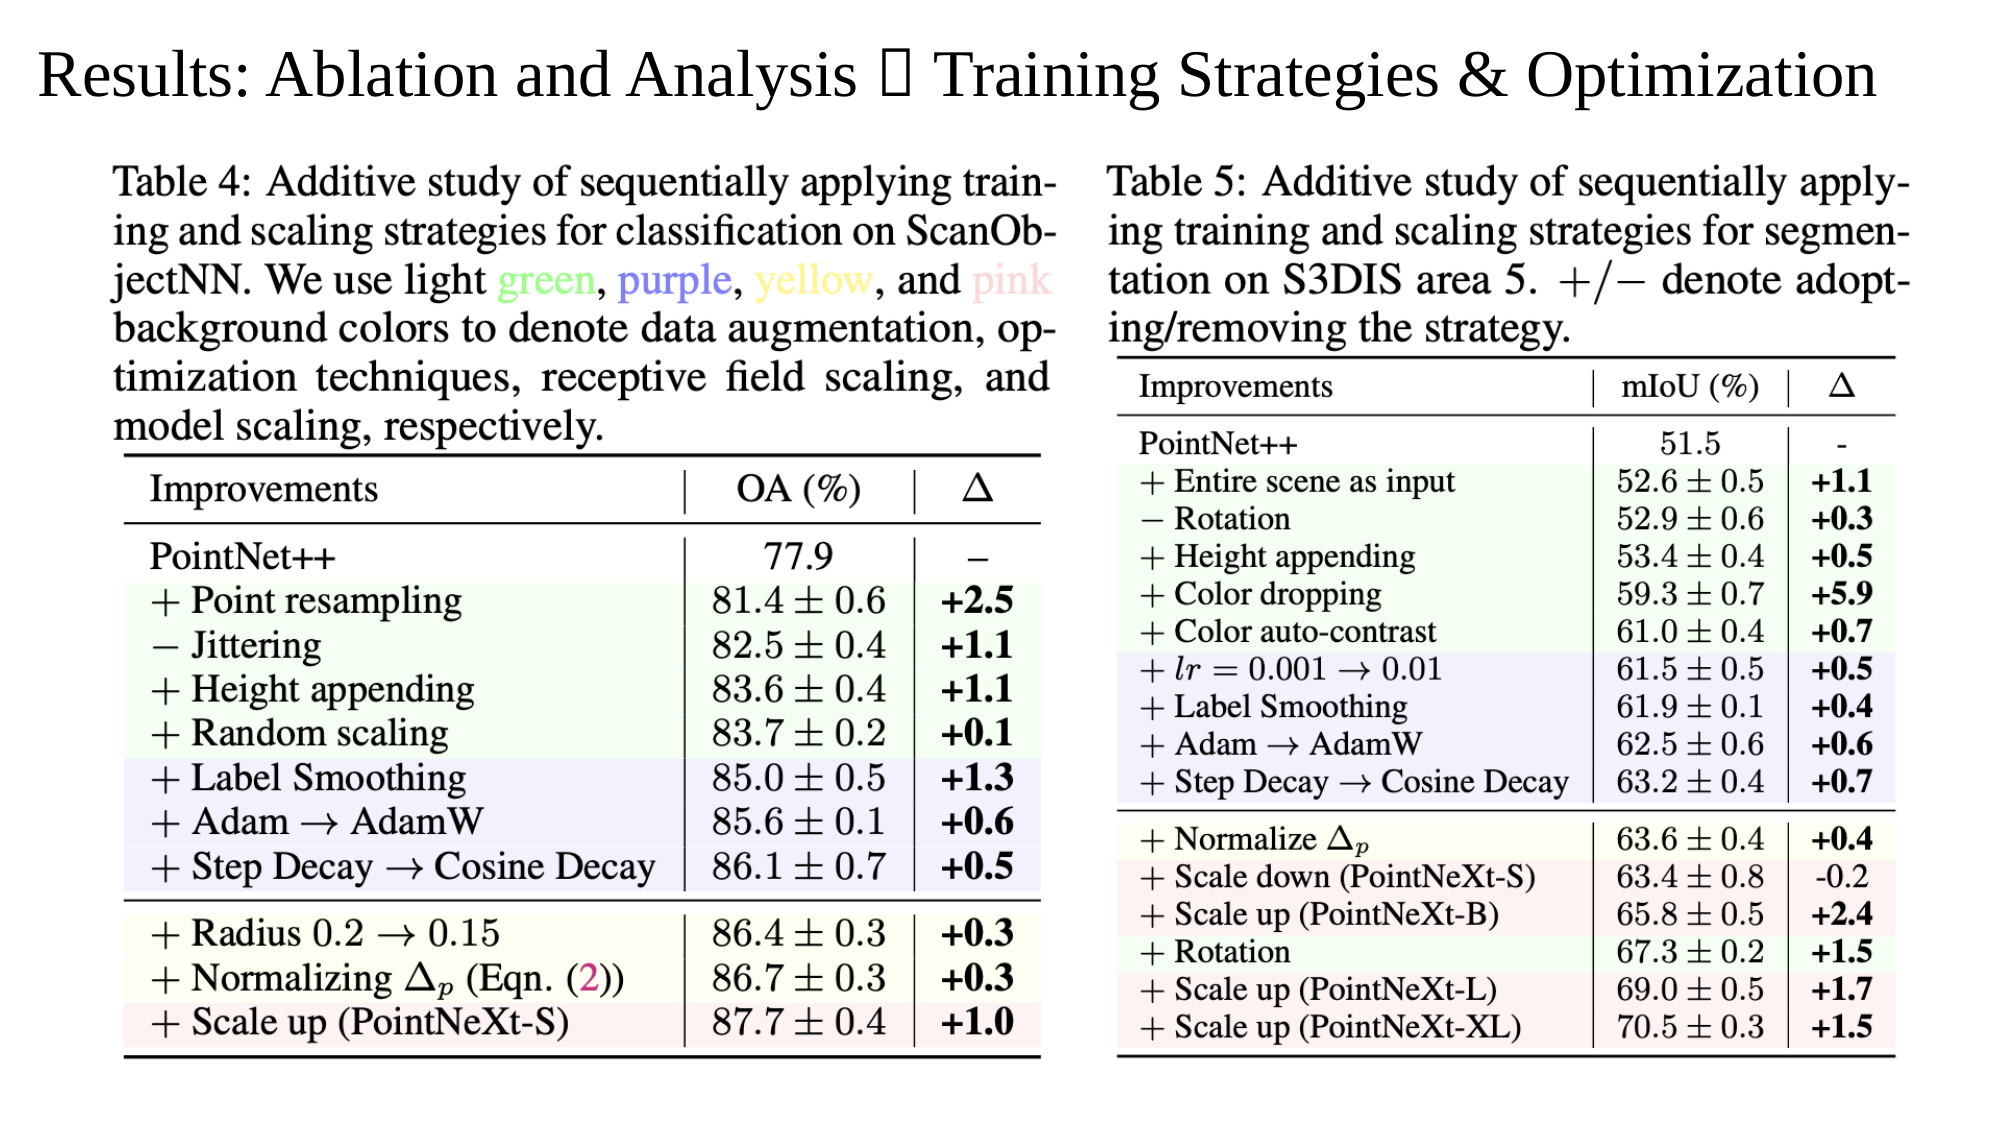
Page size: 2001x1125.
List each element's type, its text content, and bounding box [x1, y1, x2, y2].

text_box Results: Ablation and Analysis  Training Strategies & Optimization [22, 22, 1912, 117]
picture [1101, 160, 1913, 1074]
picture [104, 156, 1065, 1074]
